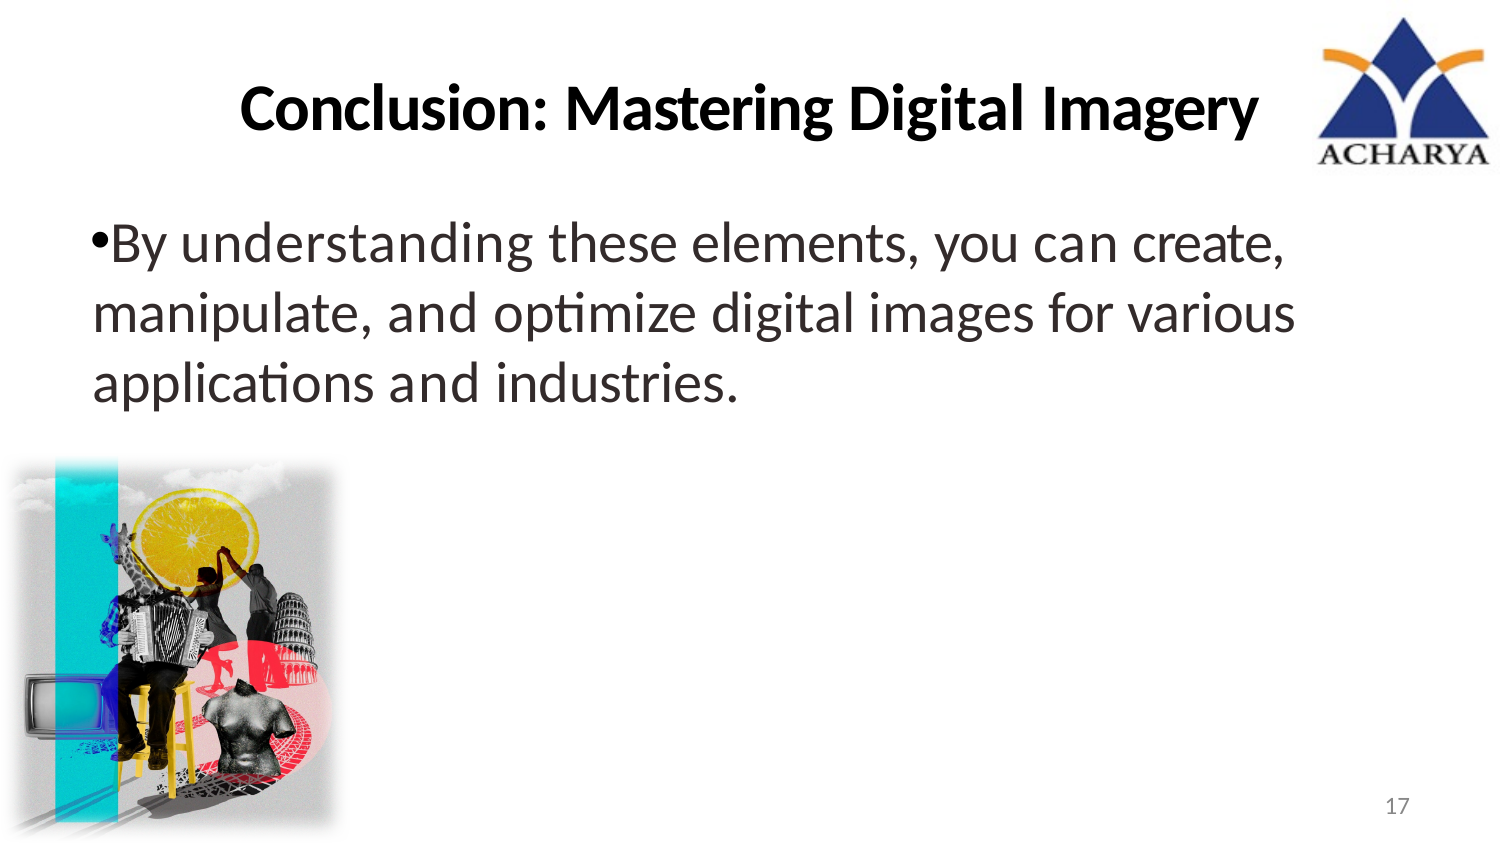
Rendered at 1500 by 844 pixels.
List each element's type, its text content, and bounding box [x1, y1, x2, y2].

picture [1312, 0, 1500, 182]
list By understanding these elements, you can create, manipulate, and optimize digital images for various applications and industries. [75, 196, 1425, 754]
slide_number 17 [1074, 782, 1425, 827]
picture [0, 452, 351, 844]
title Conclusion: Mastering Digital Imagery [75, 33, 1307, 175]
